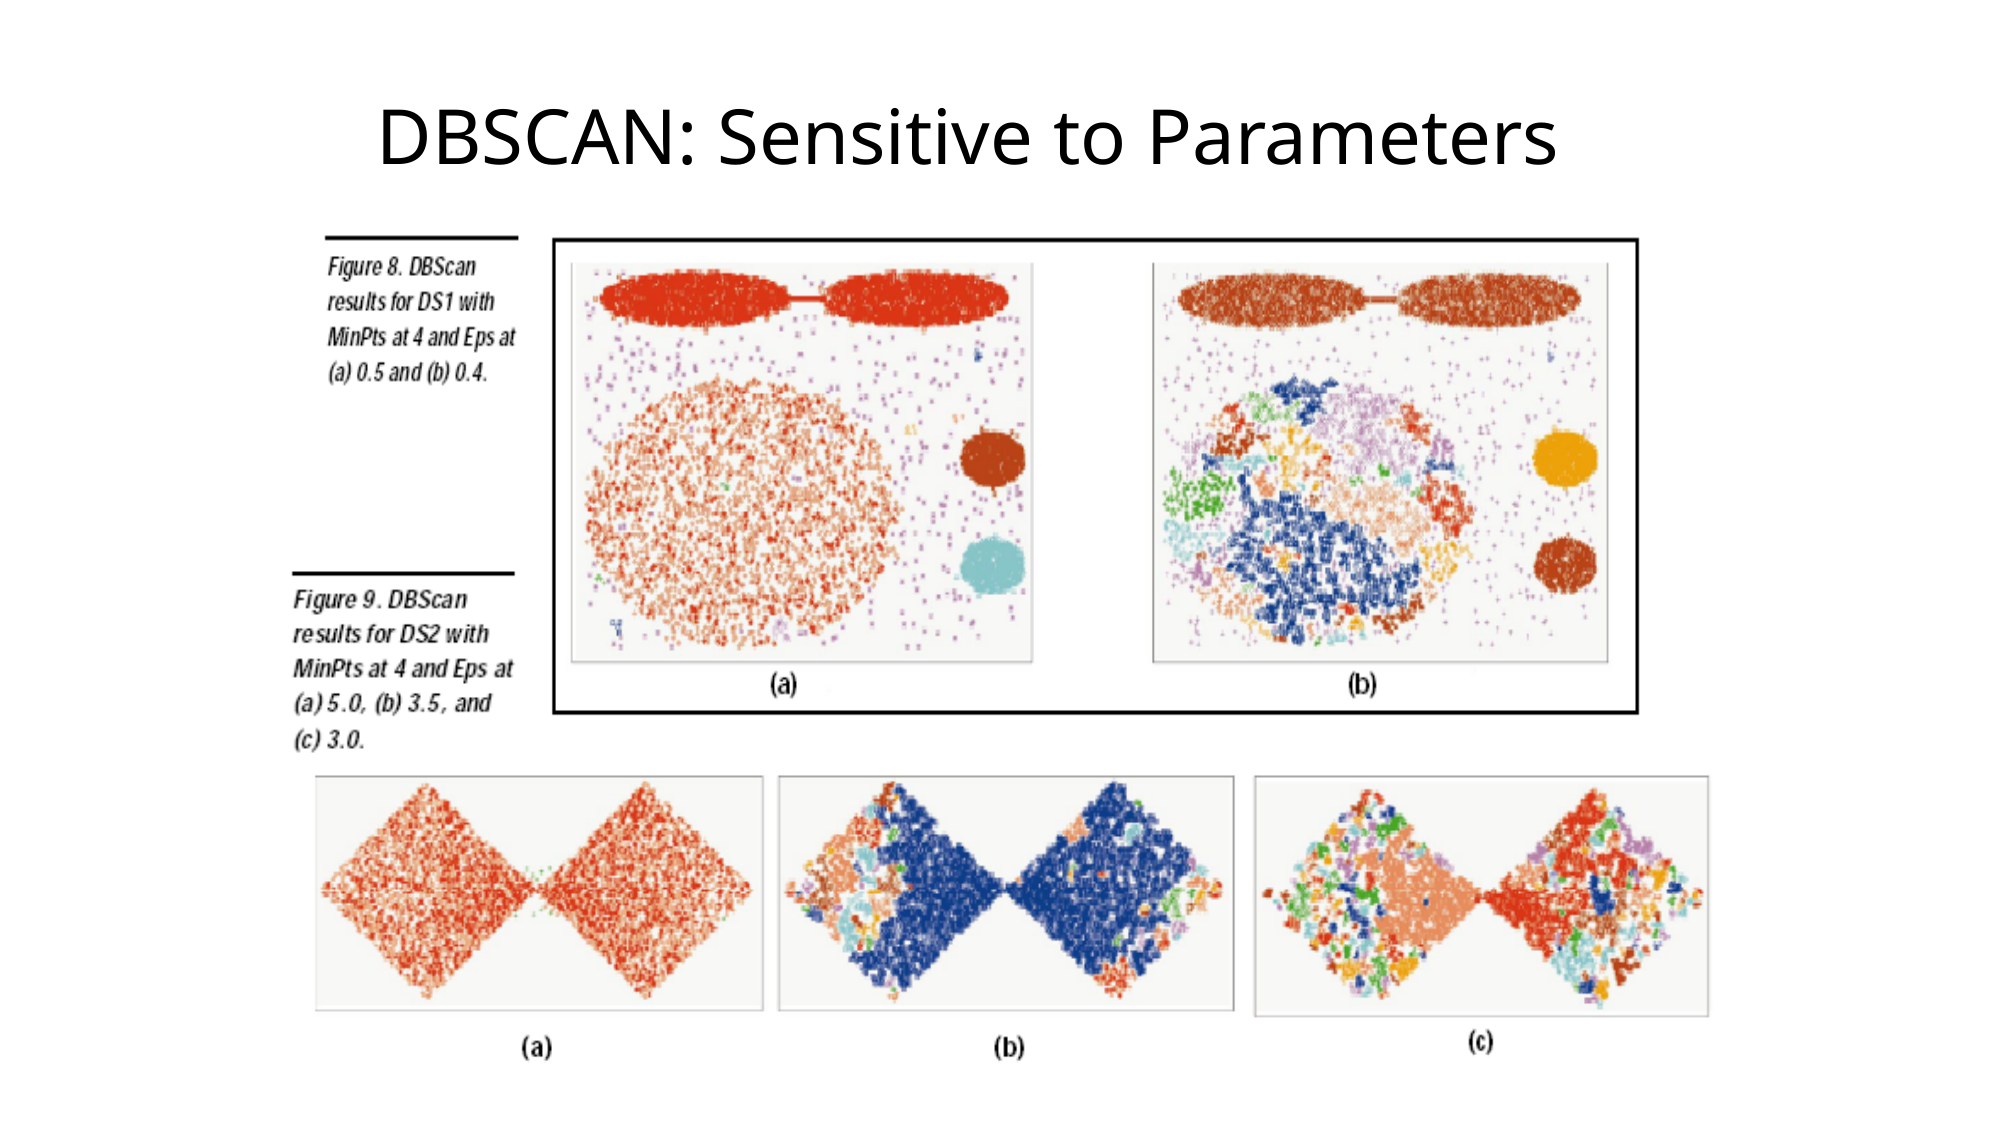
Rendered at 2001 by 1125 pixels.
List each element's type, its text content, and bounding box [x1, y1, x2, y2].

picture [274, 566, 525, 763]
title DBSCAN: Sensitive to Parameters [361, 80, 1582, 200]
picture [312, 774, 1713, 1063]
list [299, 224, 1663, 738]
